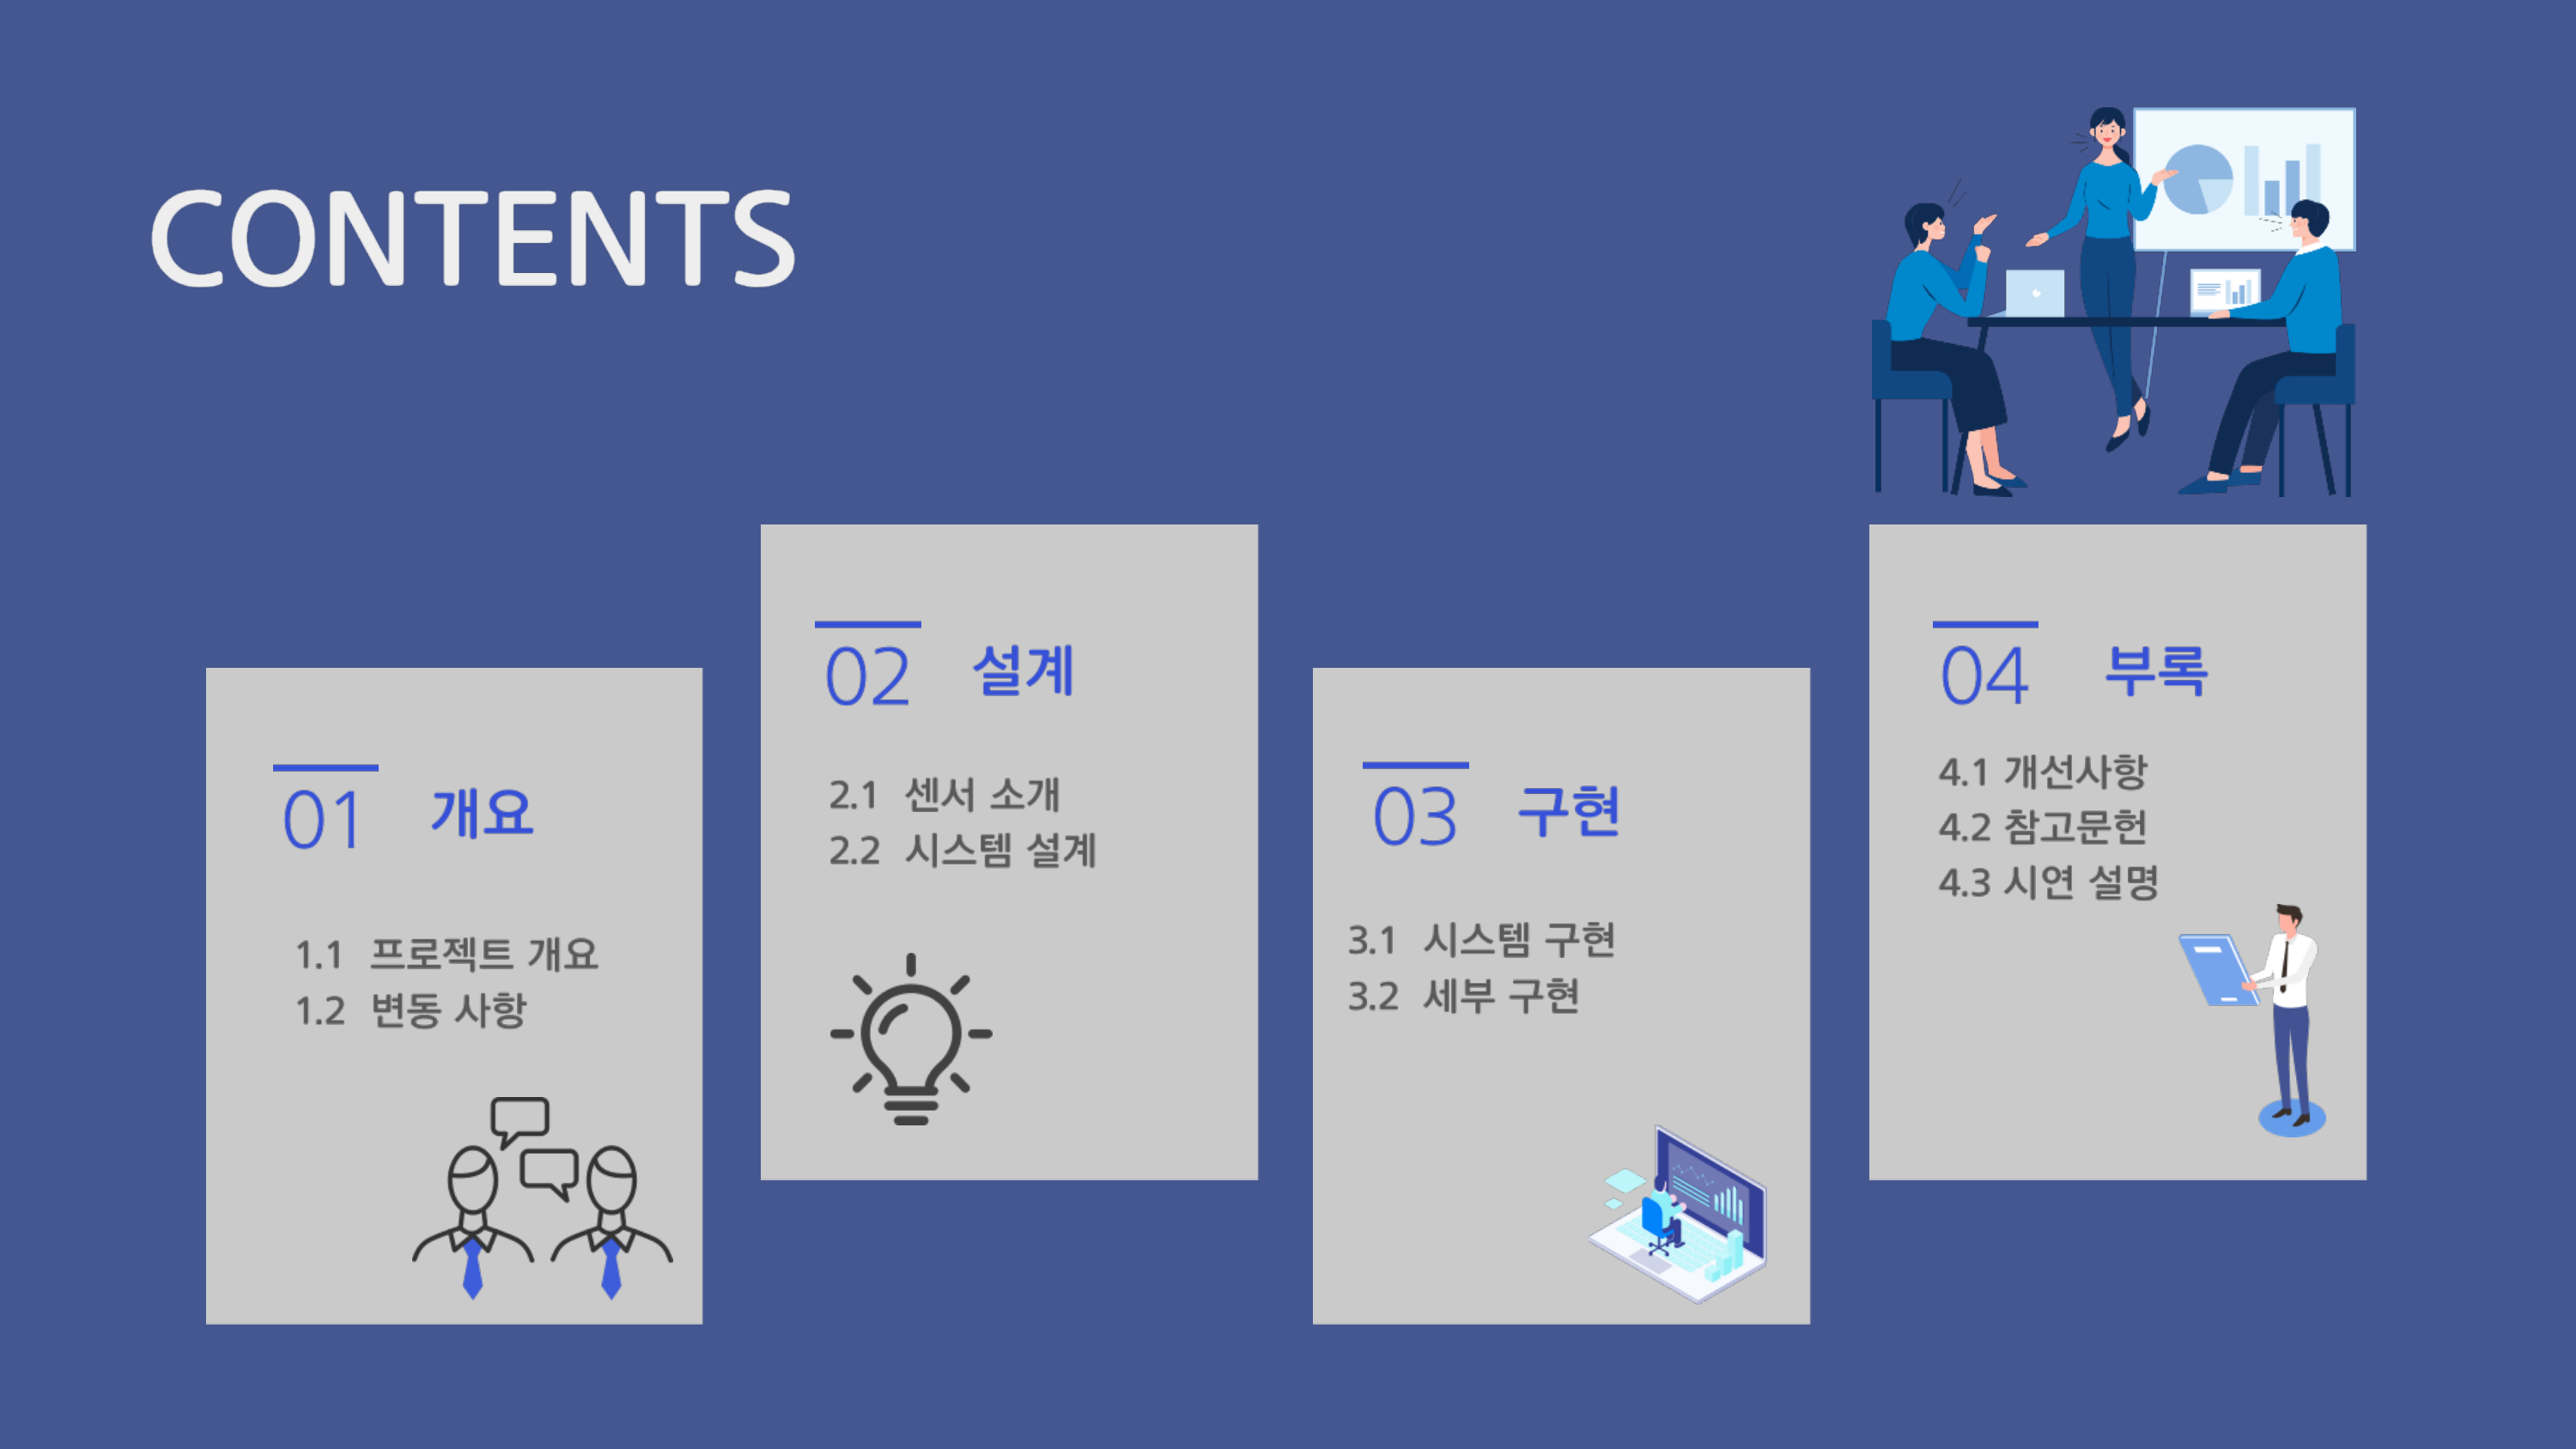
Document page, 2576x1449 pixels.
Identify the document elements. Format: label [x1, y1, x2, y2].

picture [0, 124, 860, 352]
text_box [205, 668, 1001, 1325]
text_box [1869, 524, 2576, 1181]
text_box [761, 524, 1260, 1181]
text_box [1313, 668, 2089, 1325]
text_box [1872, 106, 2356, 497]
